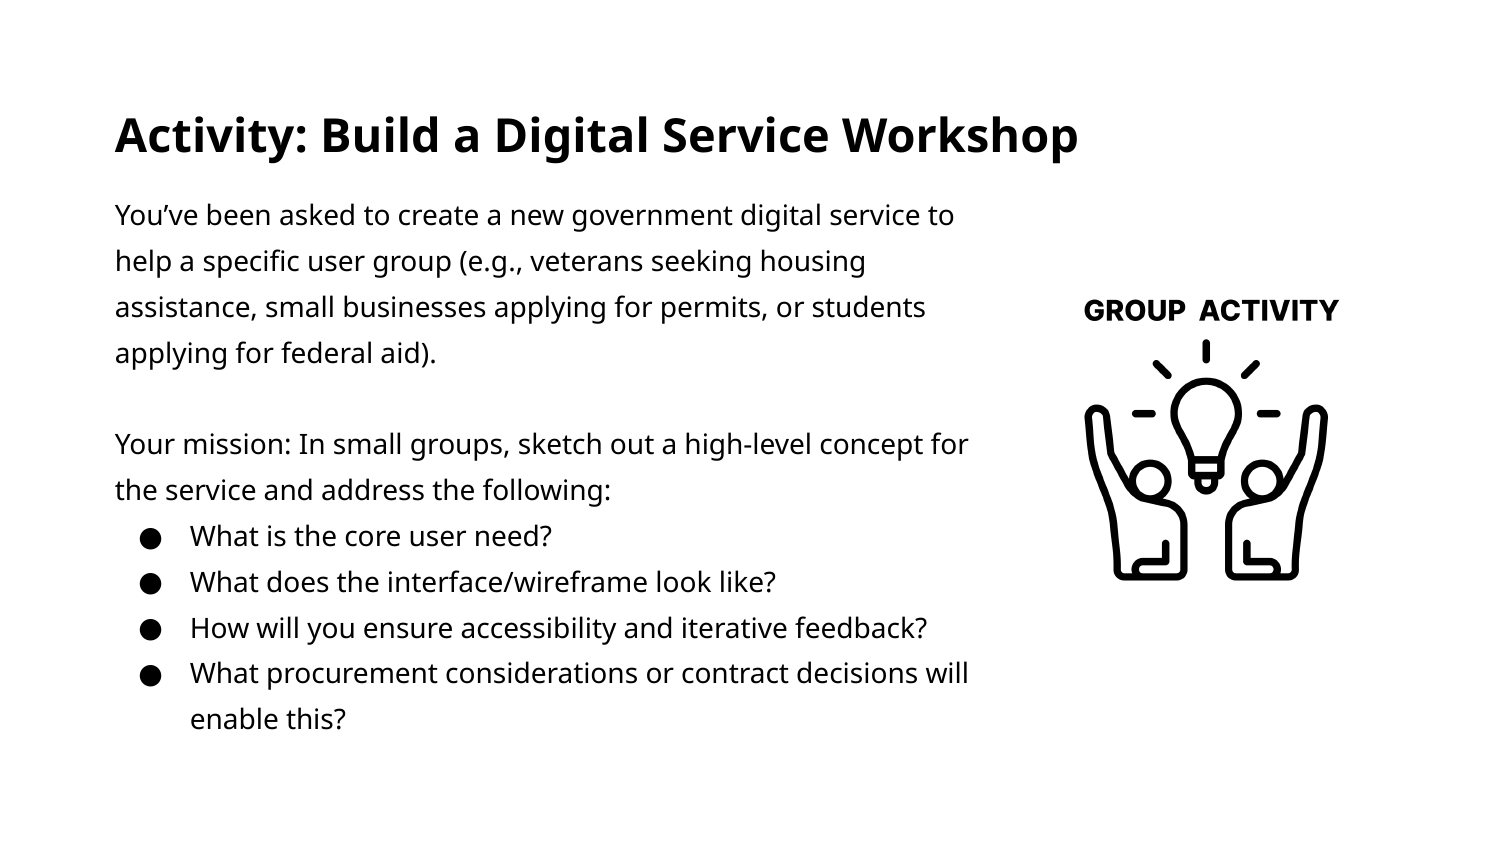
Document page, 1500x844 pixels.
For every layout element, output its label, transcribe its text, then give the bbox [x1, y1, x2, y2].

picture [1037, 271, 1376, 610]
text_box Activity: Build a Digital Service Workshop [99, 99, 1164, 157]
text_box [99, 157, 655, 199]
text_box You’ve been asked to create a new government digital service to help a specific user group (e.g., veterans seeking housing assistance, small businesses applying for permits, or students applying for federal aid). Your mission: In small groups, sketch out a high-level concept for the service and address the following: What is the core user need? What does the interface/wireframe look like? How will you ensure accessibility and iterative feedback? What procurement considerations or contract decisions will enable this? [99, 199, 1023, 768]
